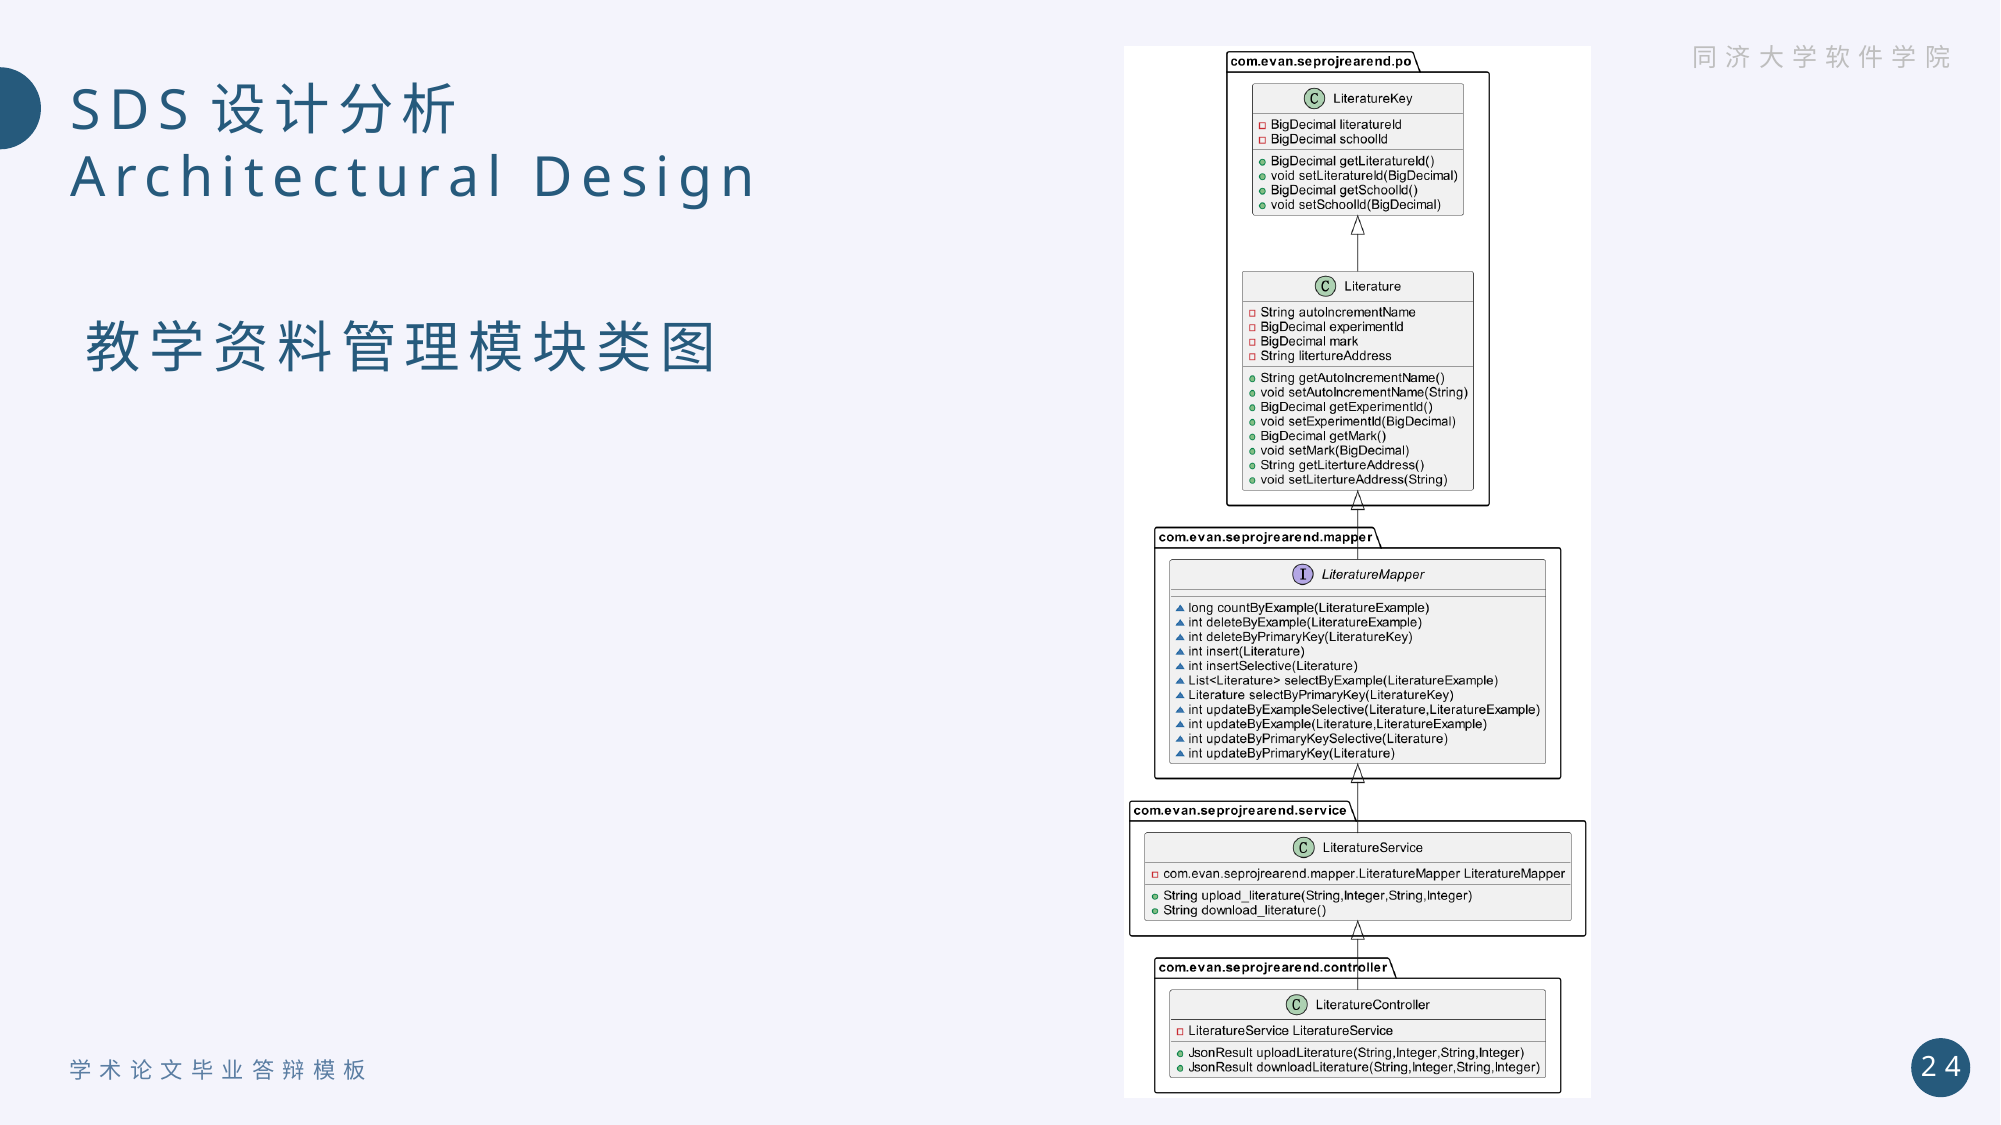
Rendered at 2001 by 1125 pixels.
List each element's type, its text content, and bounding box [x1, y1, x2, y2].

text_box 教学资料管理模块类图 [70, 267, 899, 424]
picture [1124, 46, 1591, 1098]
footer 学术论文毕业答辩模板 [54, 1042, 730, 1103]
slide_number 同济大学软件学院 [1515, 26, 1966, 87]
slide_number 24 [1911, 1038, 1971, 1098]
title SDS设计分析 Architectural Design [70, 74, 1121, 143]
